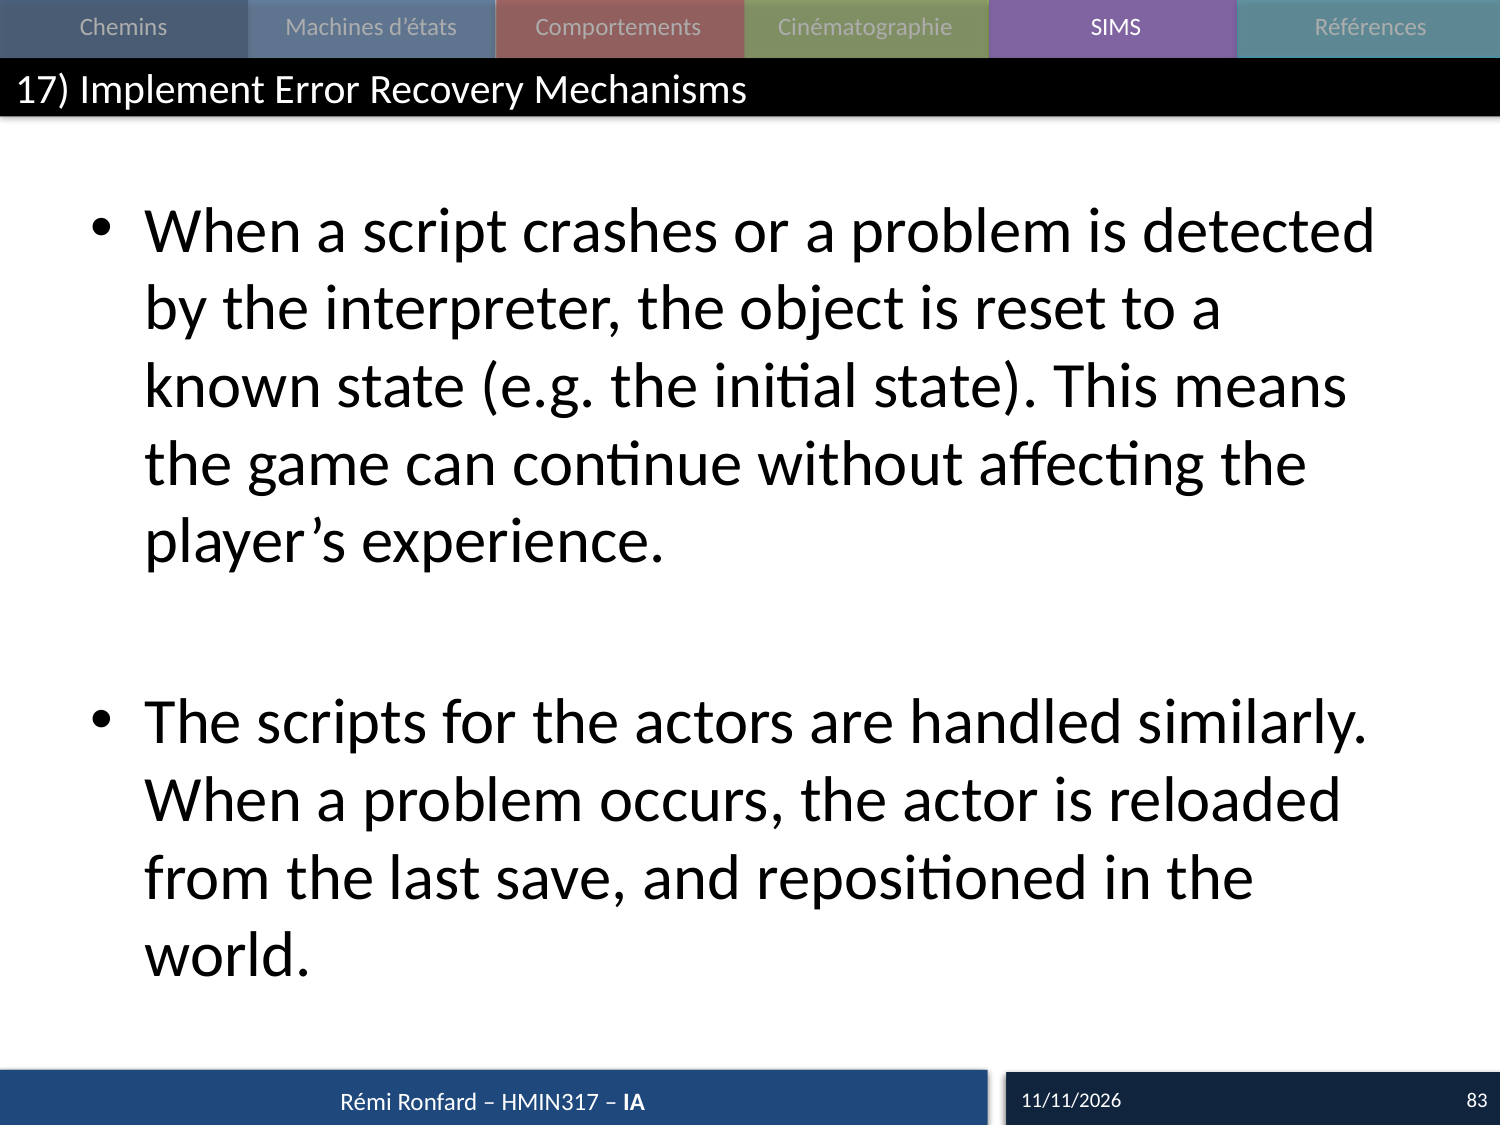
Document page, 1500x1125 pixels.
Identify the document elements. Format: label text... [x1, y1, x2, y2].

slide_number 83 [1153, 1071, 1500, 1125]
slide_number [1006, 1070, 1153, 1125]
footer Rémi Ronfard – HMIN317 – IA [0, 1072, 988, 1125]
title 17) Implement Error Recovery Mechanisms [0, 58, 1500, 117]
list When a script crashes or a problem is detected by the interpreter, the object is reset to a known state (e.g. the initial state). This means the game can continue without affecting the player’s experience. The scripts for the actors are handled similarly. When a problem occurs, the actor is reloaded from the last save, and repositioned in the world. [75, 179, 1425, 1005]
